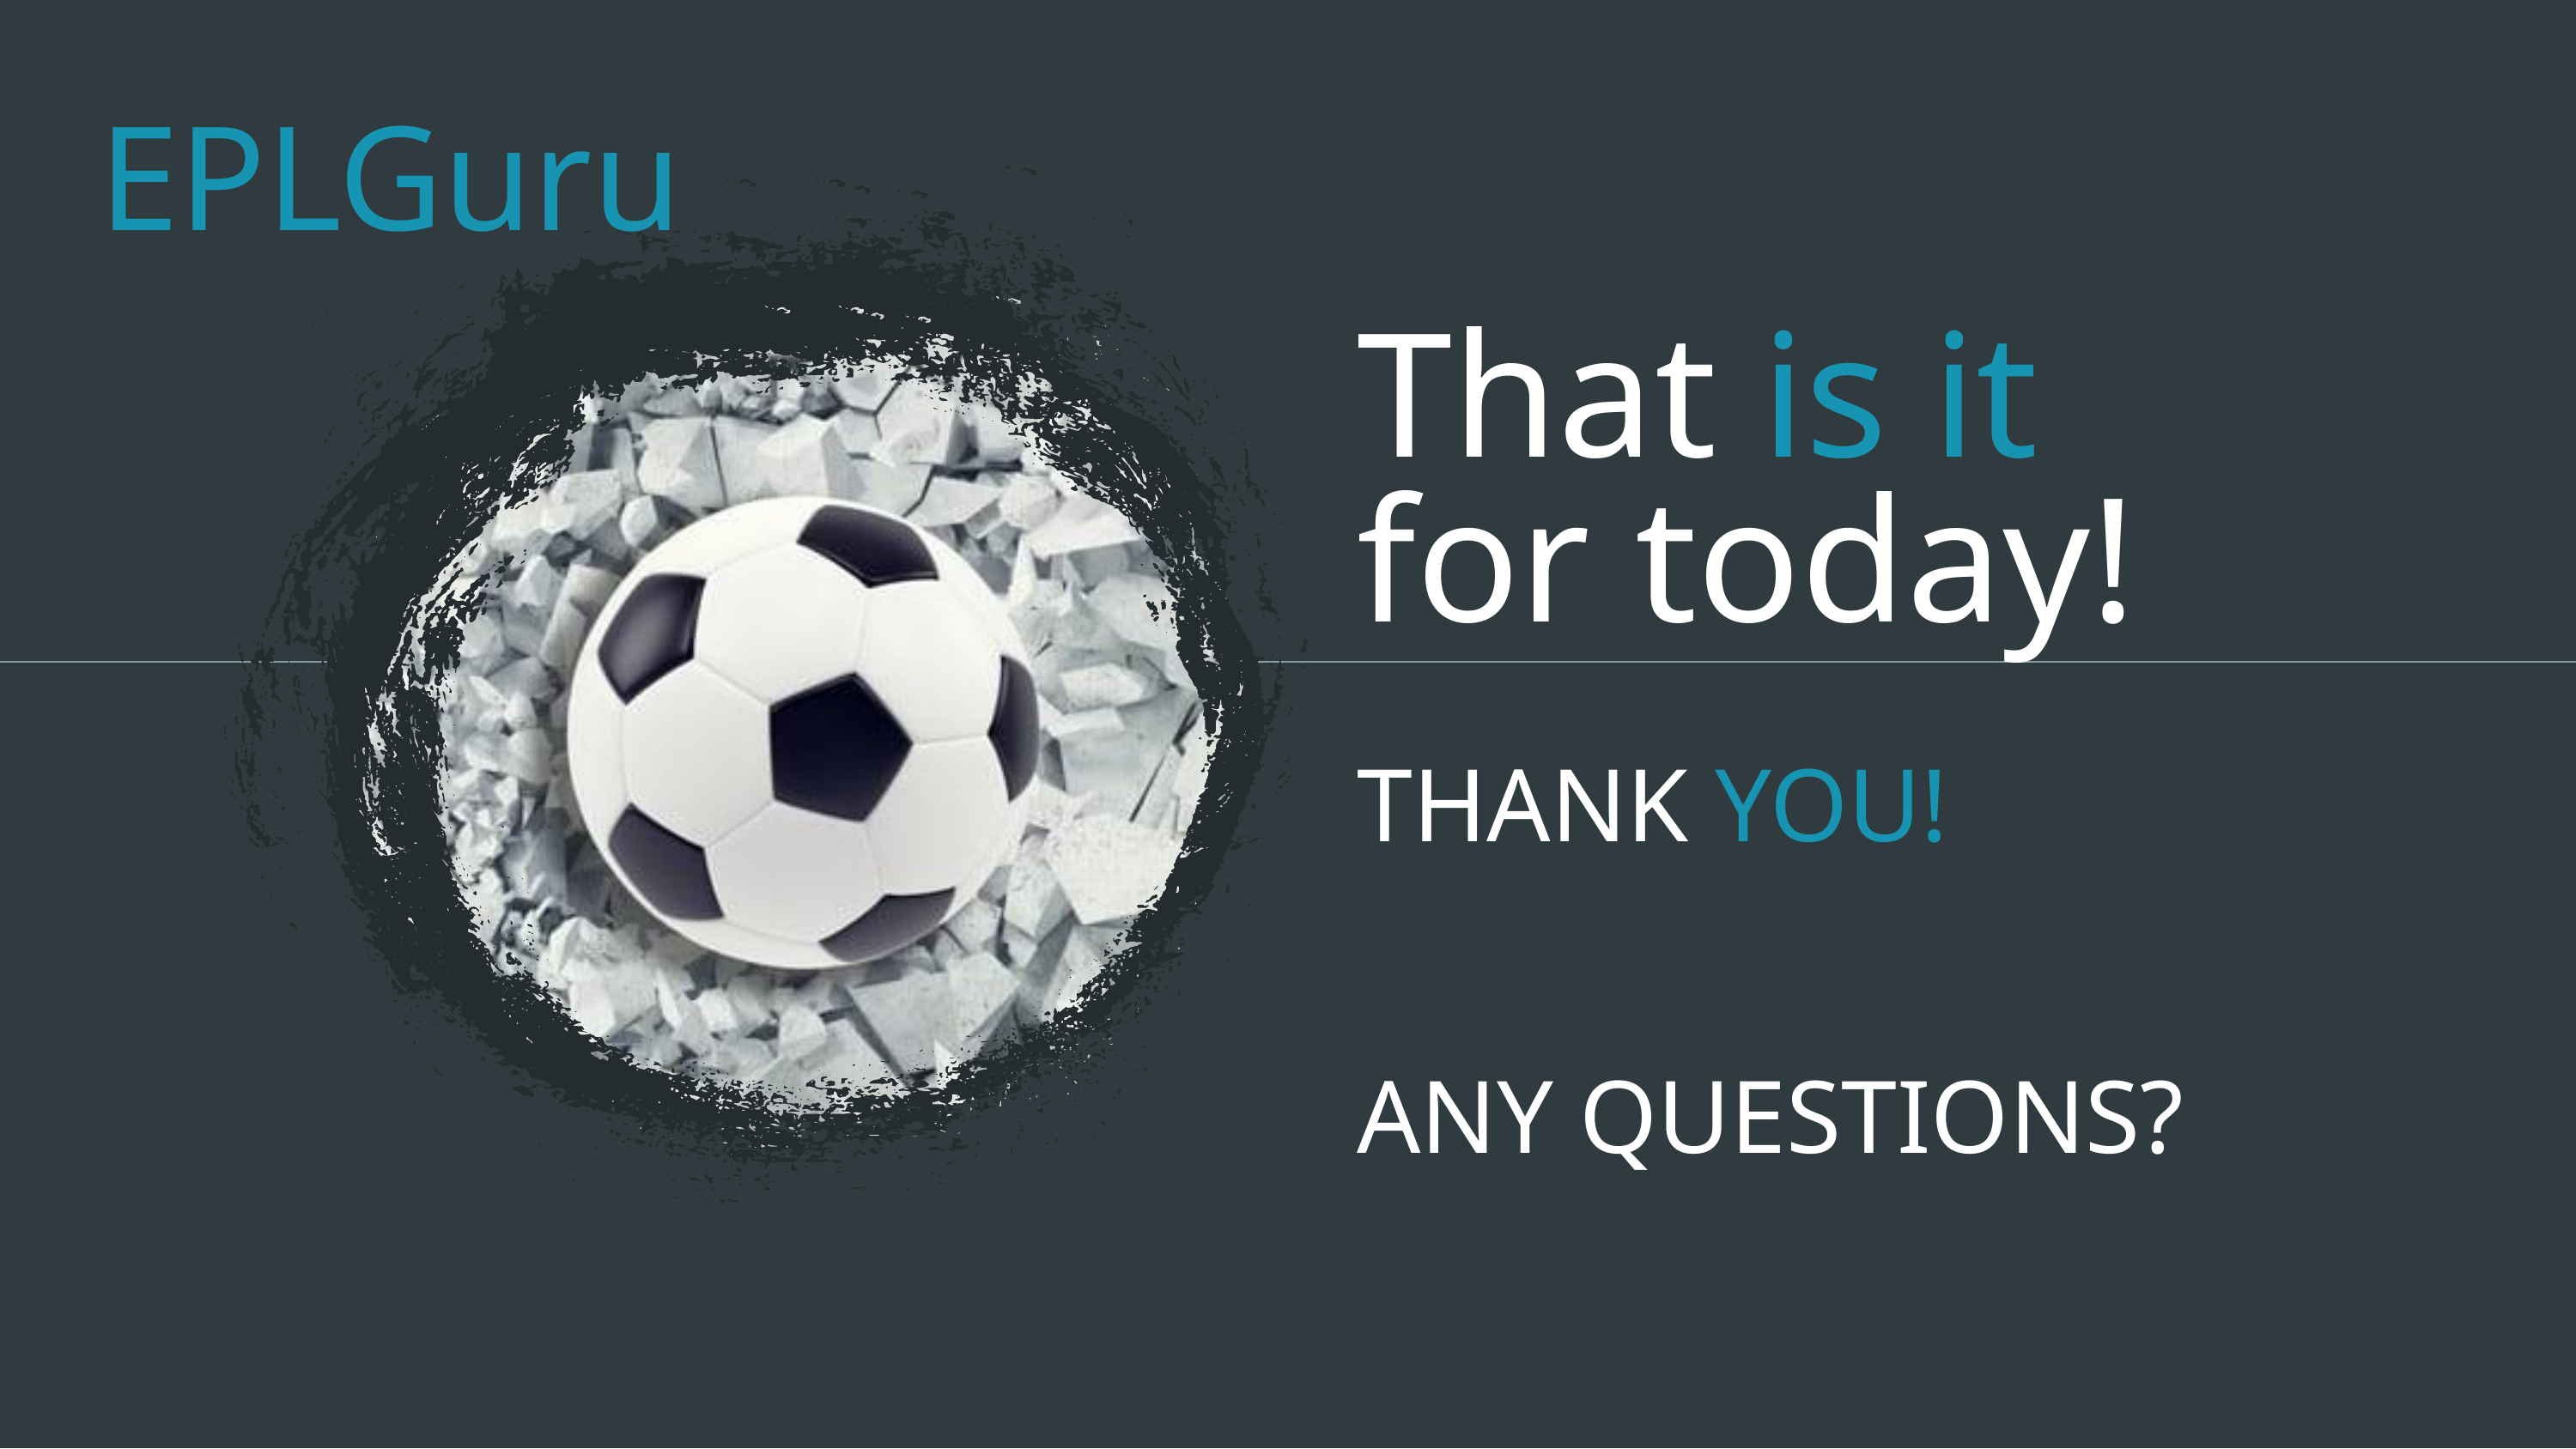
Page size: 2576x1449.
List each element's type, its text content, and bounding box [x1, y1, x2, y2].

list EPLGuru [86, 27, 848, 266]
picture [354, 296, 1255, 1170]
title That is it for today! [1344, 243, 2372, 662]
list THANK YOU! ANY QUESTIONS? [1344, 698, 2372, 1404]
